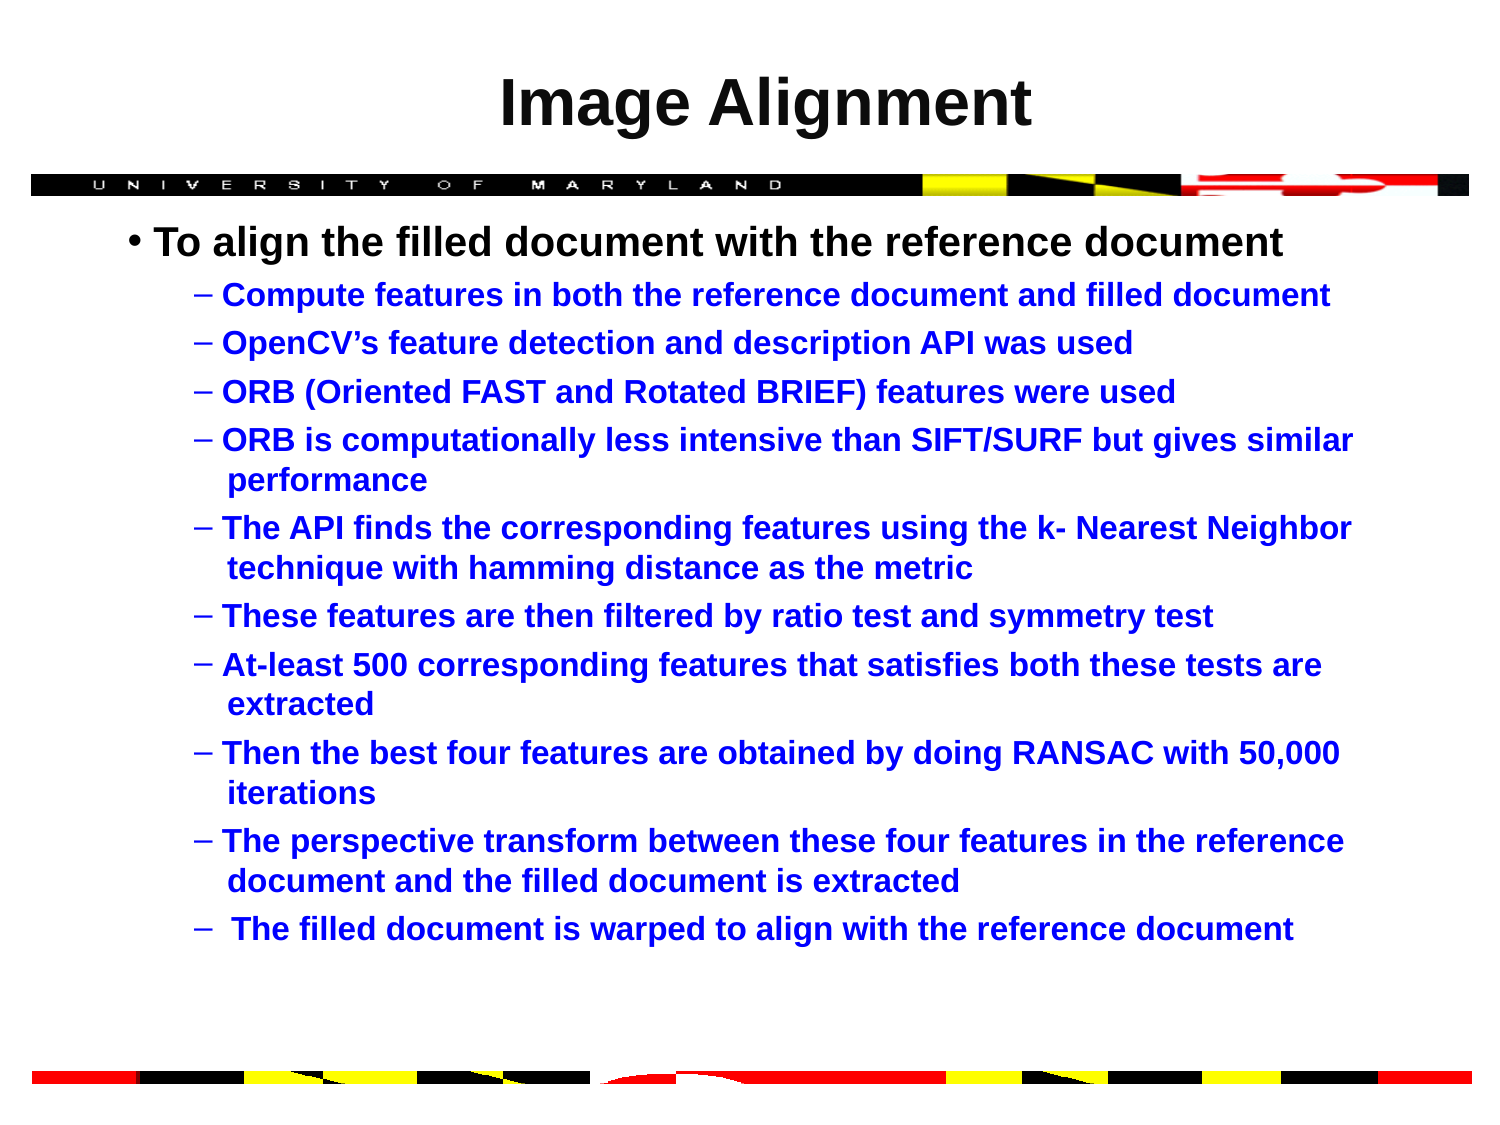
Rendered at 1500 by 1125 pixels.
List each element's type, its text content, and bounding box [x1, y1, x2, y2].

picture [31, 174, 1469, 196]
title Image Alignment [157, 23, 1375, 175]
text_box To align the filled document with the reference document Compute features in both the reference document and filled document OpenCV’s feature detection and description API was used ORB (Oriented FAST and Rotated BRIEF) features were used ORB is computationally less intensive than SIFT/SURF but gives similar performance The API finds the corresponding features using the k- Nearest Neighbor technique with hamming distance as the metric These features are then filtered by ratio test and symmetry test At-least 500 corresponding features that satisfies both these tests are extracted Then the best four features are obtained by doing RANSAC with 50,000 iterations The perspective transform between these four features in the reference document and the filled document is extracted The filled document is warped to align with the reference document [62, 200, 1500, 313]
picture [32, 1071, 1472, 1084]
